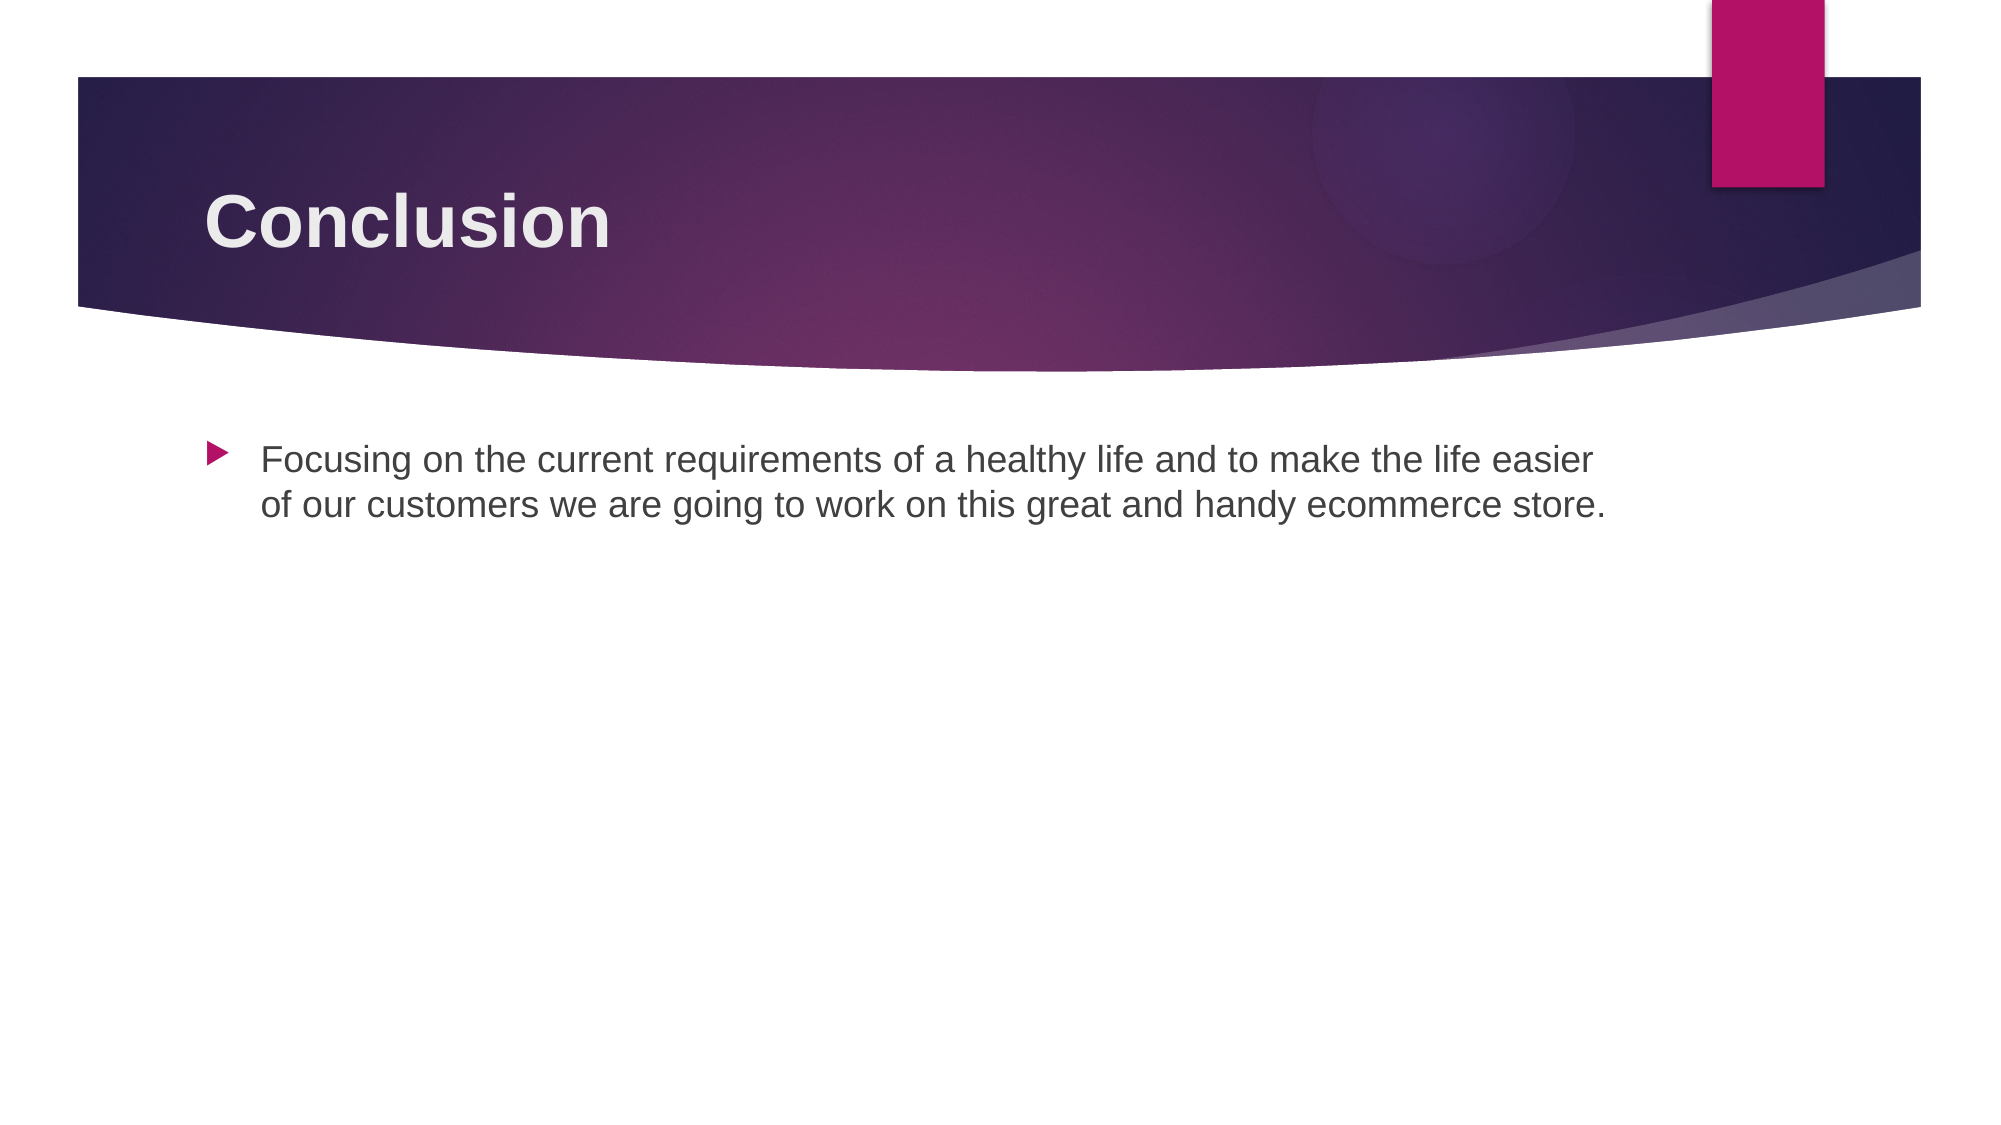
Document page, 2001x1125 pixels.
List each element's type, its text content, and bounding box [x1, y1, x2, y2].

title Conclusion [189, 159, 1627, 276]
list Focusing on the current requirements of a healthy life and to make the life easier of our customers we are going to work on this great and handy ecommerce store. [189, 427, 1638, 988]
